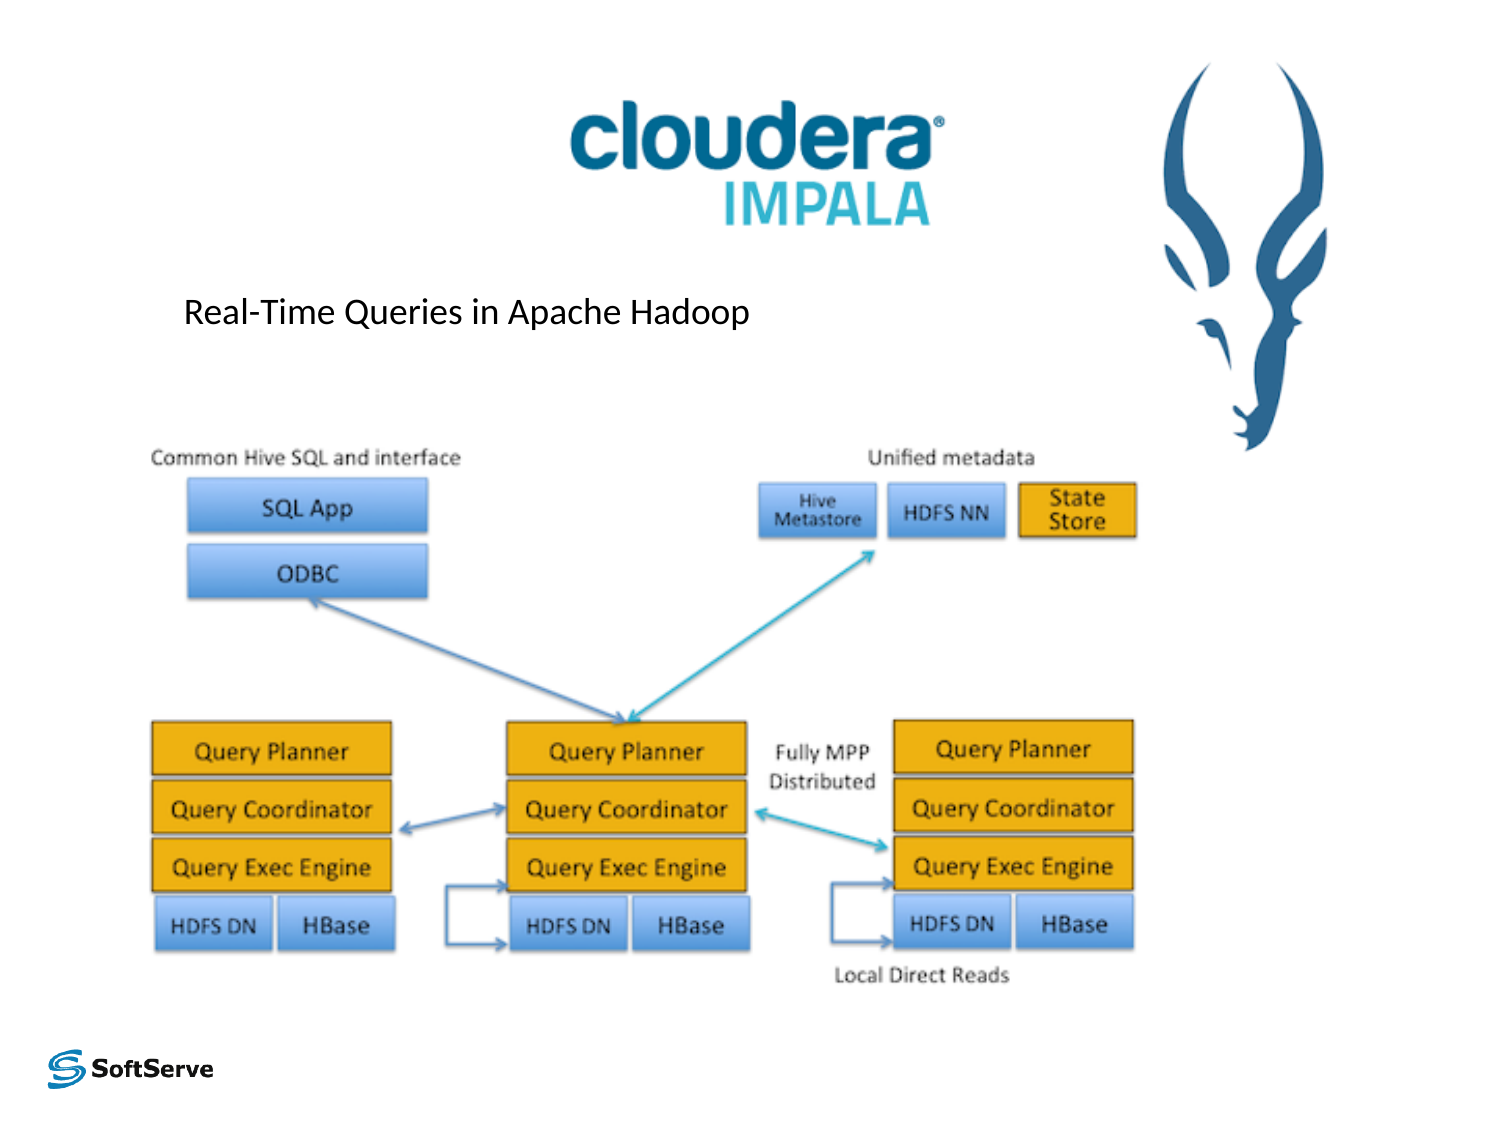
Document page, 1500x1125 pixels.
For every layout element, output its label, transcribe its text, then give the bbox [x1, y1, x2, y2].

picture [121, 40, 1360, 1009]
picture [47, 1049, 213, 1089]
text_box Real-Time Queries in Apache Hadoop [169, 279, 766, 340]
picture [553, 76, 965, 254]
